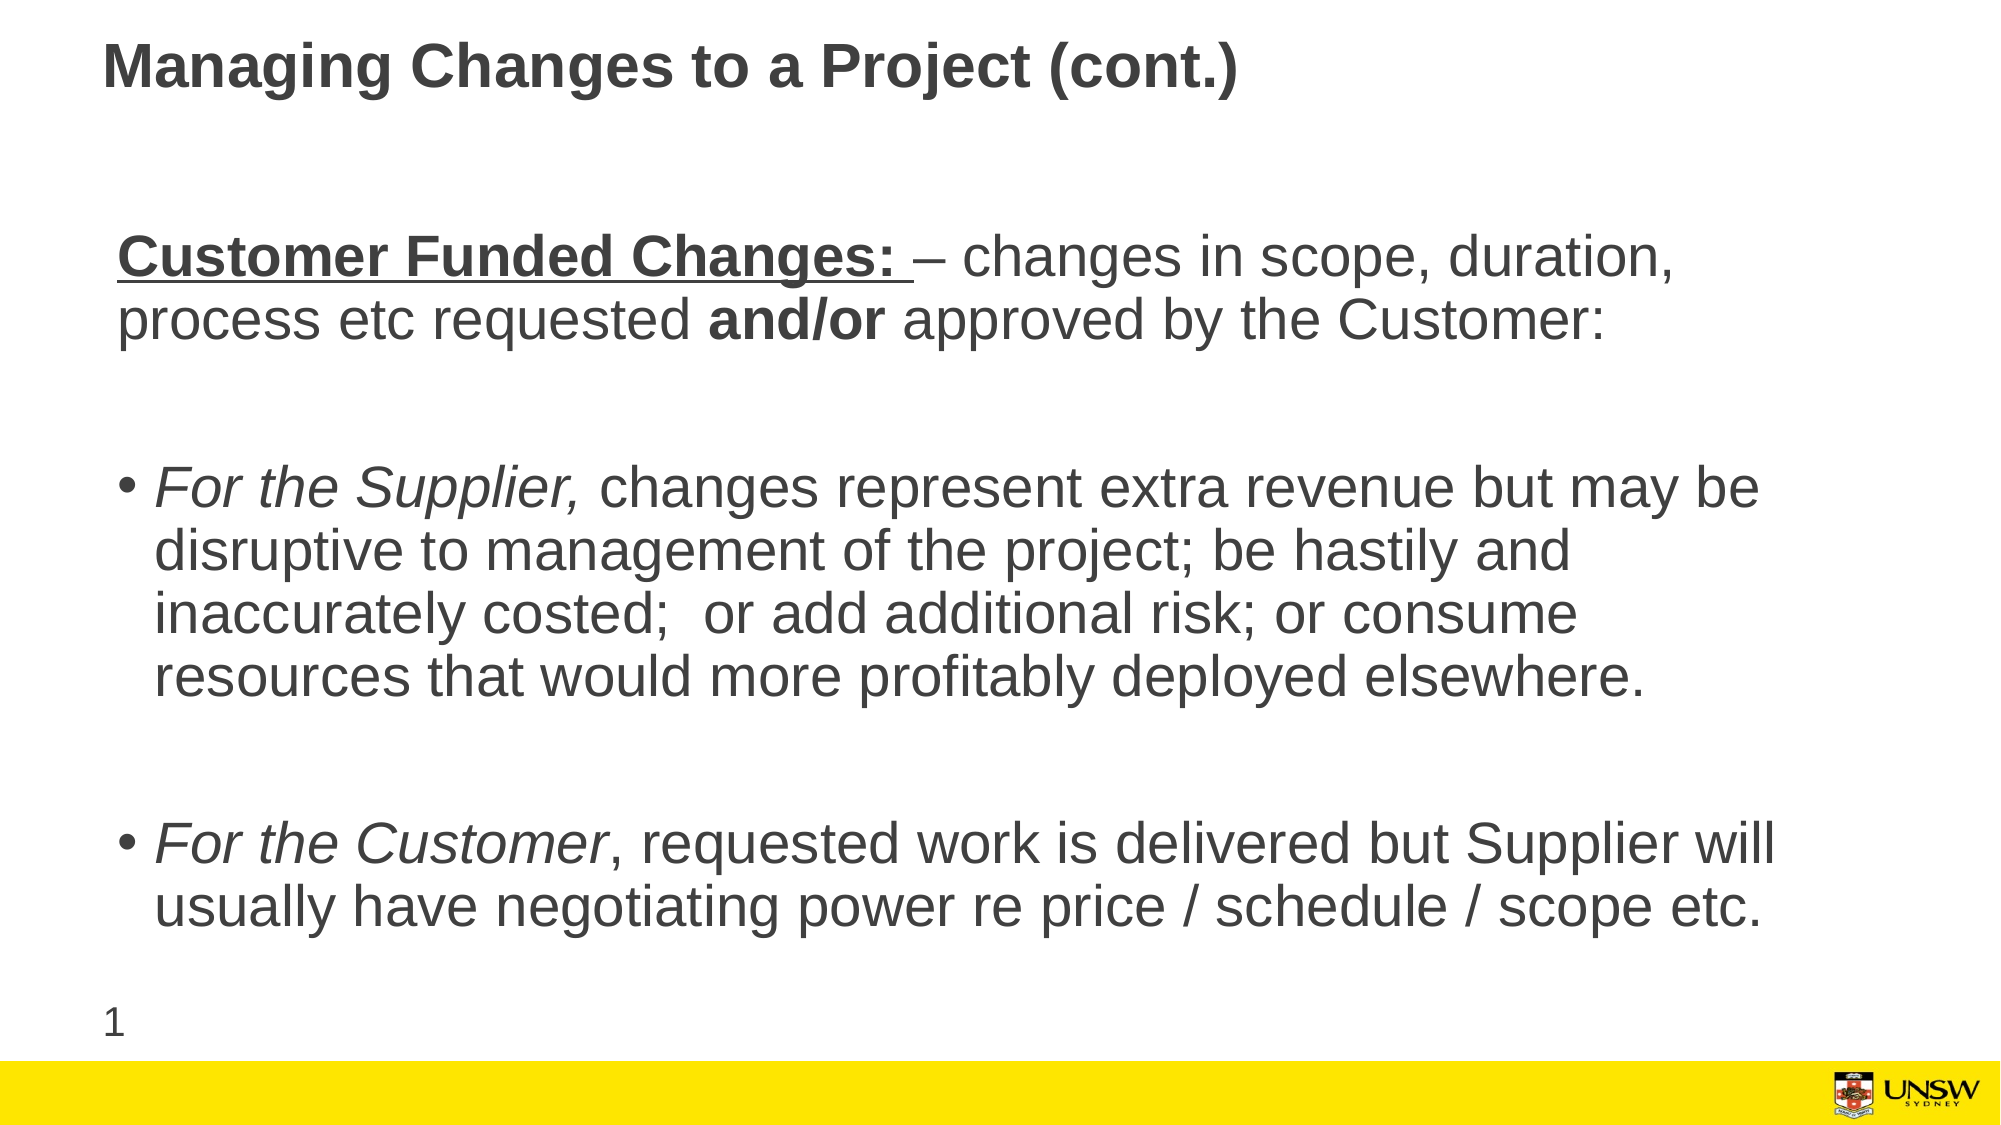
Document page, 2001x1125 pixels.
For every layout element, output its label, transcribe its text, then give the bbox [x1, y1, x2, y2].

text_box Customer Funded Changes: – changes in scope, duration, process etc requested and/or approved by the Customer: For the Supplier, changes represent extra revenue but may be disruptive to management of the project; be hastily and inaccurately costed; or add additional risk; or consume resources that would more profitably deployed elsewhere. For the Customer, requested work is delivered but Supplier will usually have negotiating power re price / schedule / scope etc. [102, 127, 1828, 1042]
picture [0, 1061, 2001, 1125]
title Managing Changes to a Project (cont.) [102, 24, 1898, 101]
